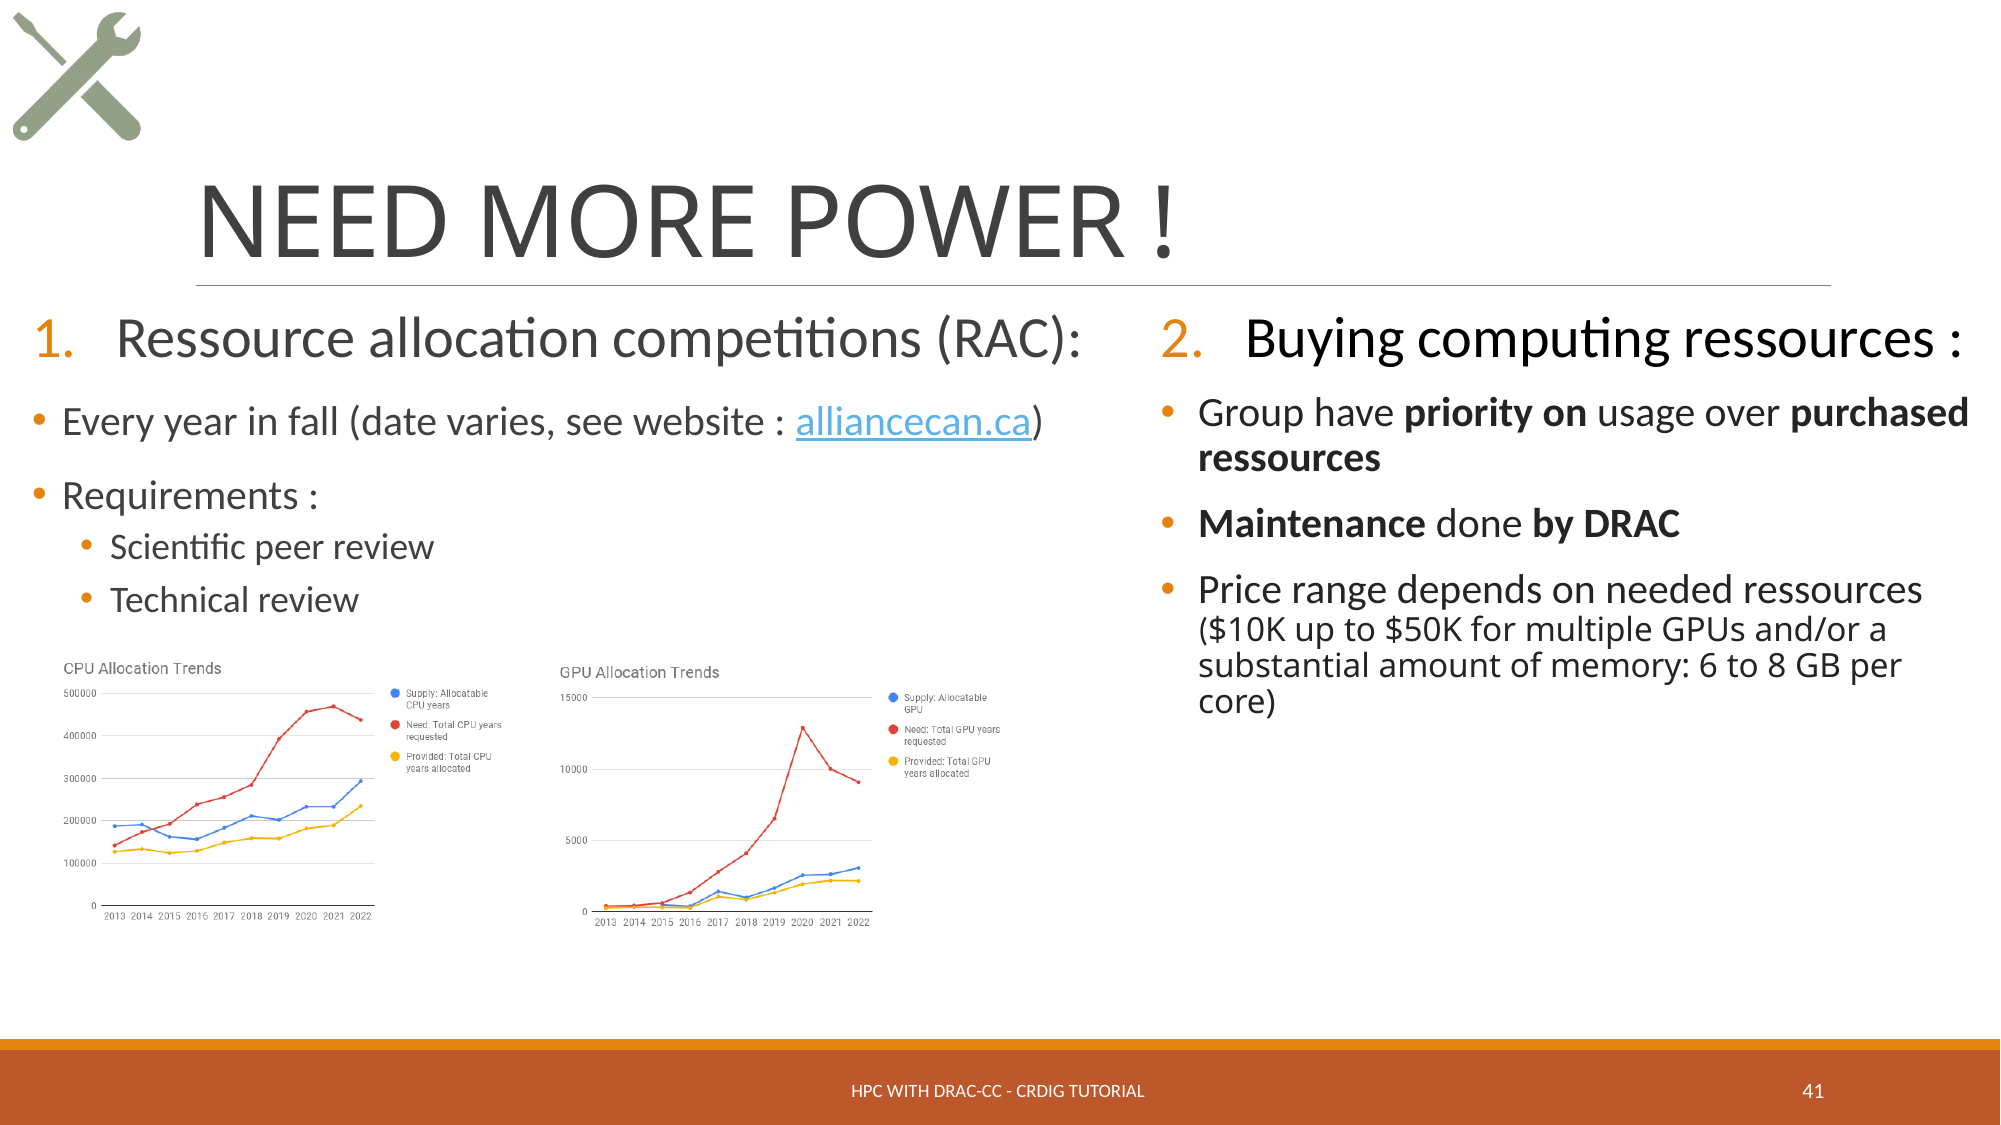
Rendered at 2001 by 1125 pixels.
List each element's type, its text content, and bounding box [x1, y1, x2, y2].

slide_number 41 [1624, 1059, 1840, 1120]
text_box Buying computing ressources : Group have priority on usage over purchased ressources Maintenance done by DRAC Price range depends on needed ressources ($10K up to $50K for multiple GPUs and/or a substantial amount of memory: 6 to 8 GB per core) [1145, 299, 1988, 1014]
picture [56, 655, 513, 932]
text_box [0, 0, 154, 154]
list Ressource allocation competitions (RAC): Every year in fall (date varies, see website : alliancecan.ca) Requirements : Scientific peer review Technical review [32, 299, 1102, 769]
title NEED MORE POWER ! [180, 47, 1830, 285]
picture [552, 655, 1011, 943]
footer HPC with DRAC-CC - CRDIG Tutorial [604, 1059, 1396, 1120]
